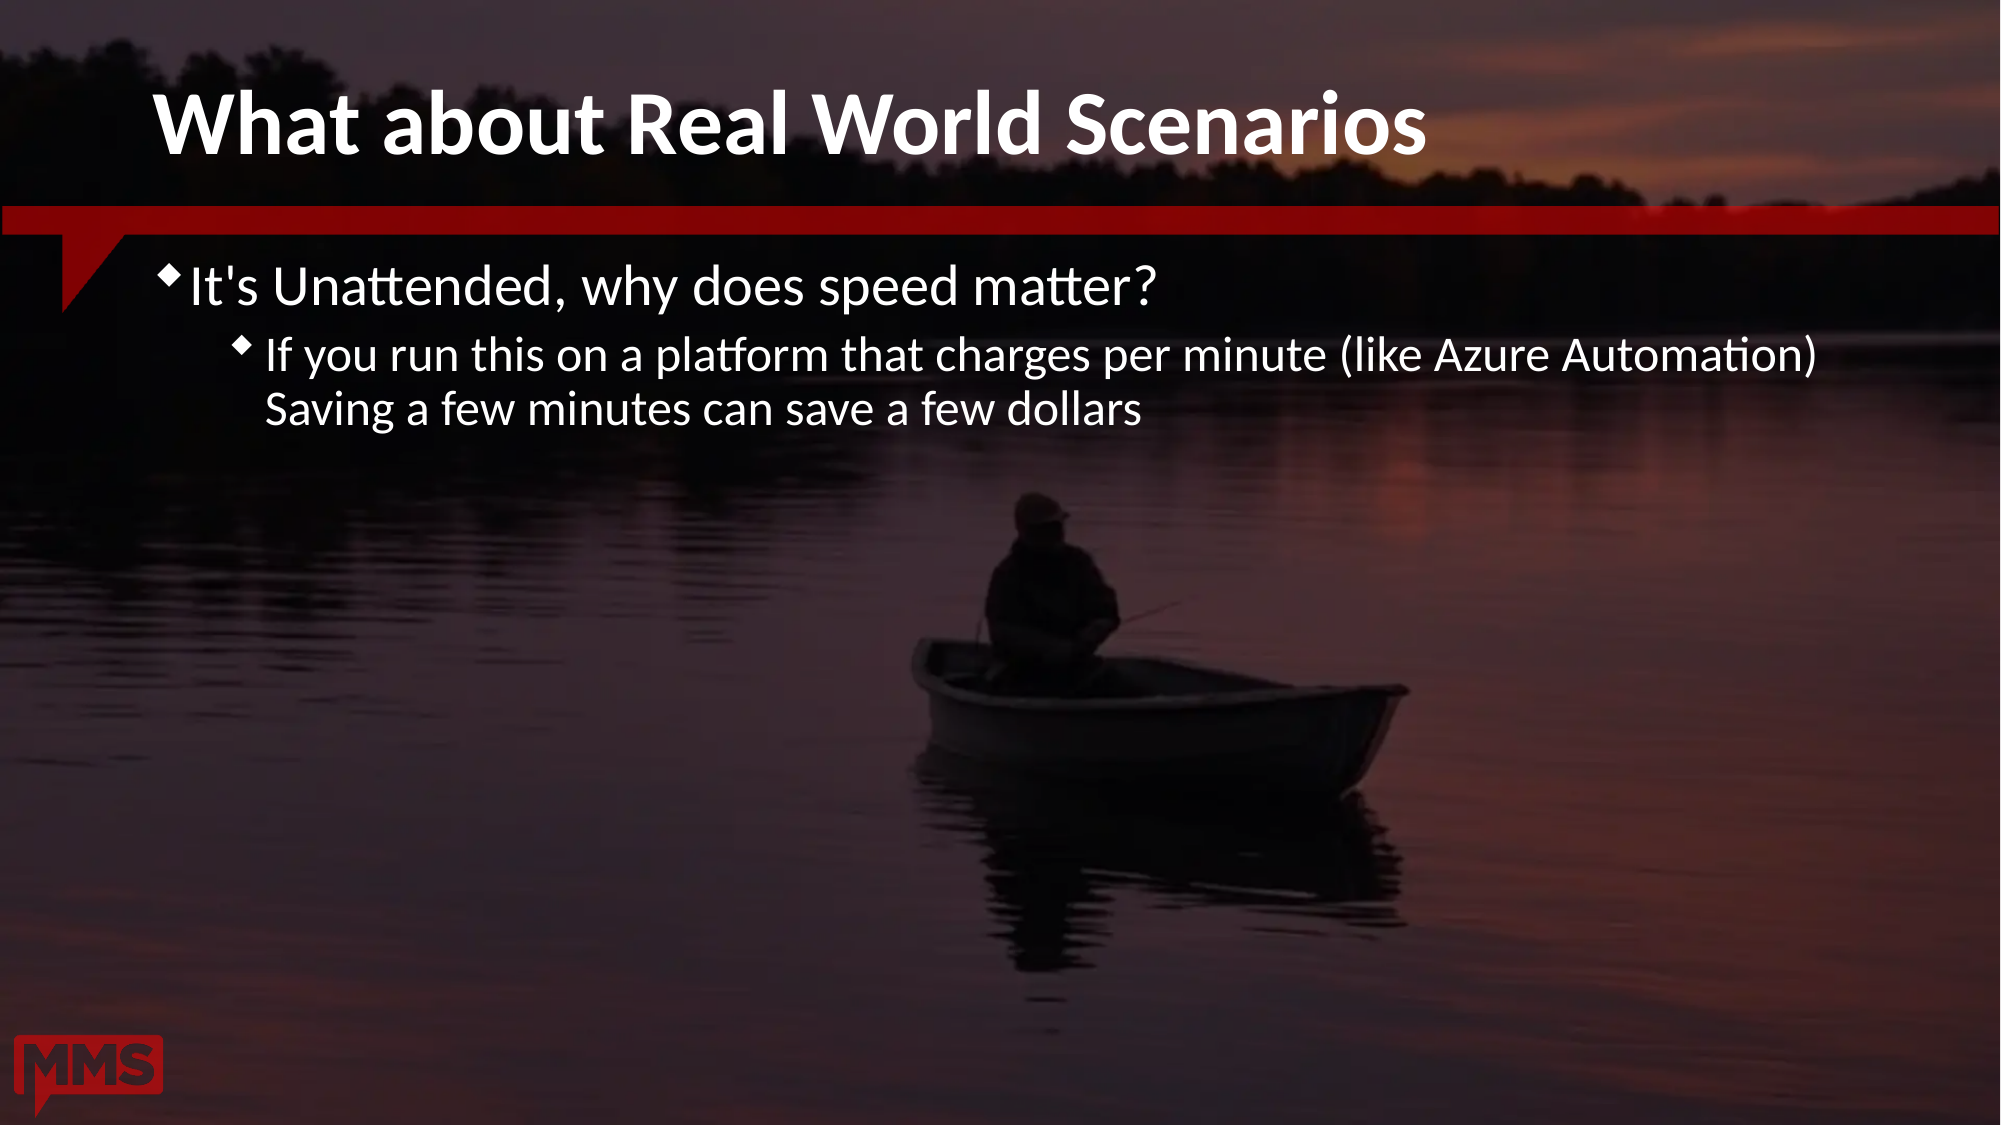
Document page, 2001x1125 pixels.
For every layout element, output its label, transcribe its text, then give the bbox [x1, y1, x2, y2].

list It's Unattended, why does speed matter? If you run this on a platform that charges per minute (like Azure Automation) Saving a few minutes can save a few dollars [137, 247, 1863, 1014]
picture [0, 0, 2001, 1125]
title What about Real World Scenarios [137, 59, 1863, 190]
